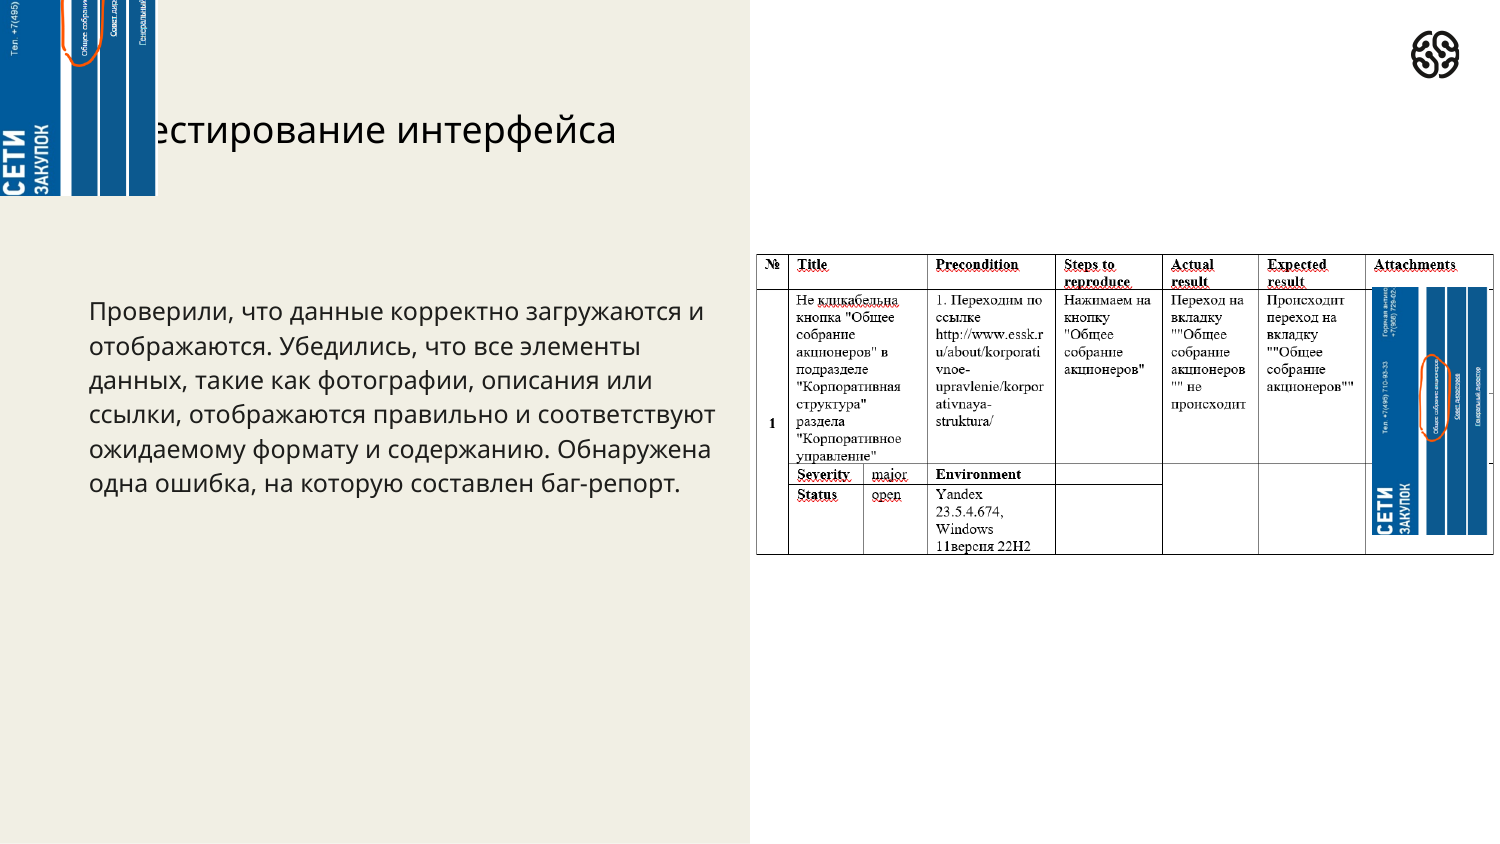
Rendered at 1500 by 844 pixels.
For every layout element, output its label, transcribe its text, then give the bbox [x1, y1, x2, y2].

picture [0, 0, 158, 196]
text_box 3. Тестирование интерфейса [88, 105, 721, 198]
text_box [88, 328, 721, 359]
text_box Проверили, что данные корректно загружаются и отображаются. Убедились, что все элементы данных, такие как фотографии, описания или ссылки, отображаются правильно и соответствуют ожидаемому формату и содержанию. Обнаружена одна ошибка, на которую составлен баг-репорт. [88, 359, 721, 498]
picture [1411, 30, 1460, 79]
text_box Проверили, что данные корректно загружаются и отображаются. Убедились, что все элементы данных, такие как фотографии, описания или ссылки, отображаются правильно и соответствуют ожидаемому формату и содержанию. Обнаружена одна ошибка, на которую составлен баг-репорт. [88, 290, 721, 328]
picture [749, 245, 1500, 560]
